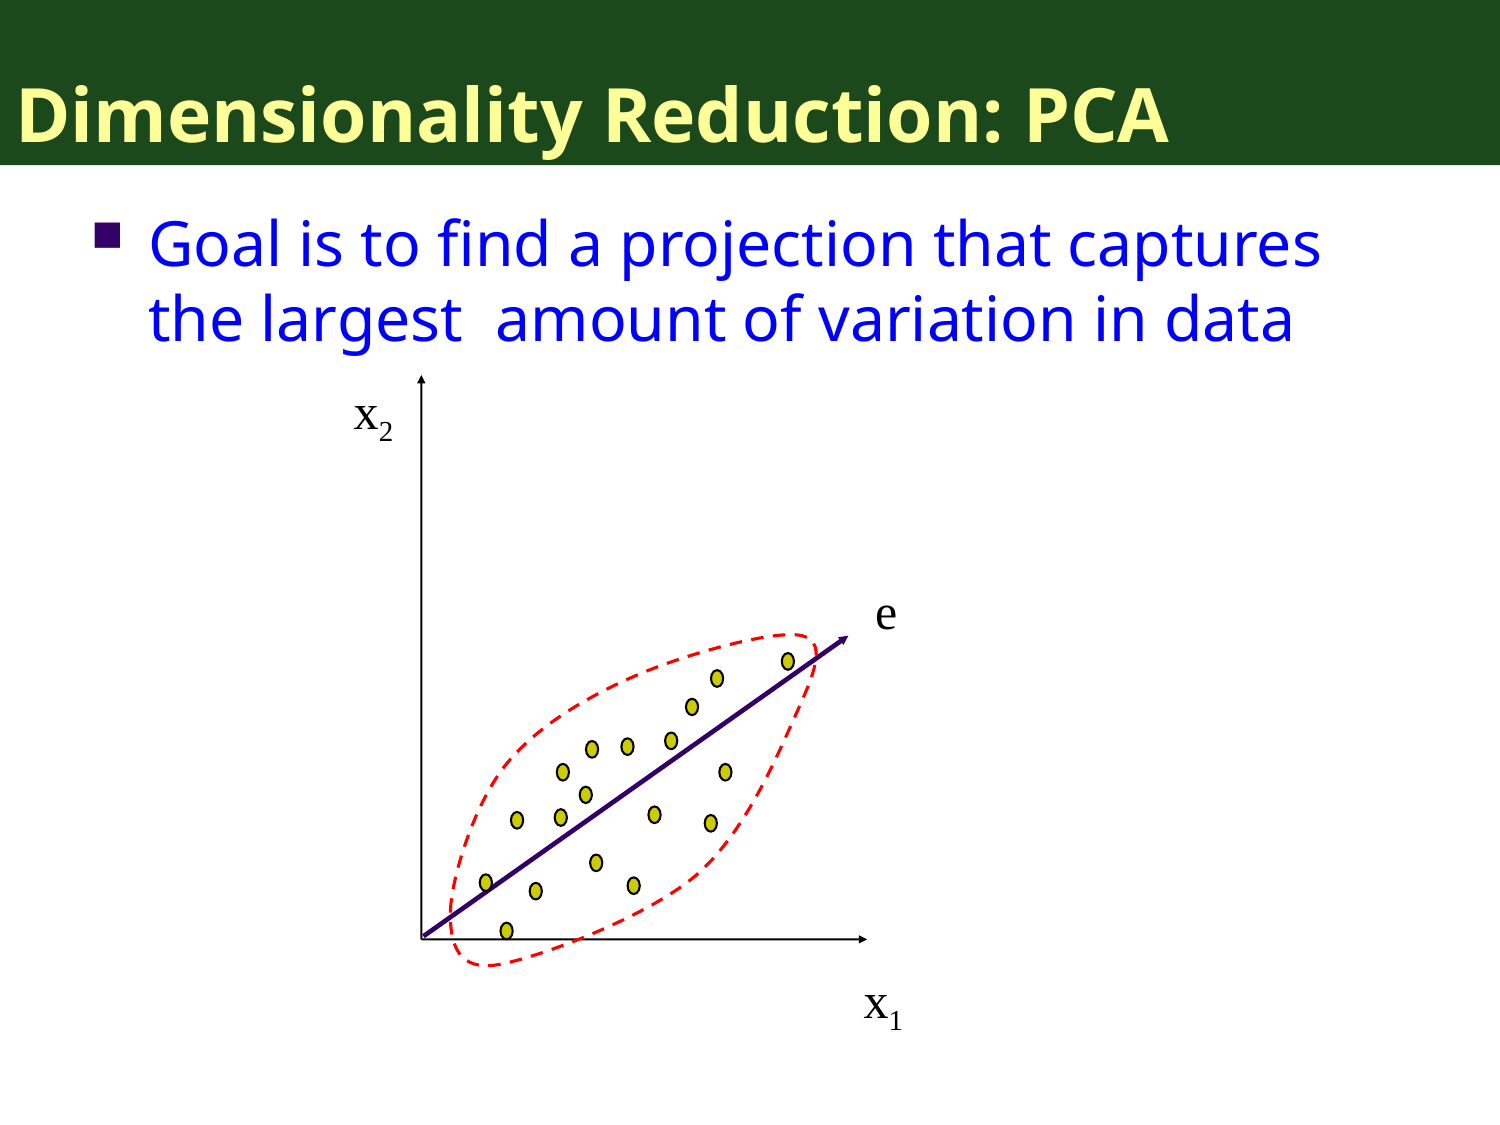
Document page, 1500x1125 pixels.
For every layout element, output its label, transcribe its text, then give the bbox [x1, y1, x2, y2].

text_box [337, 374, 920, 1040]
title Dimensionality Reduction: PCA [0, 0, 1500, 166]
list Goal is to find a projection that captures the largest amount of variation in data [76, 196, 1427, 1059]
